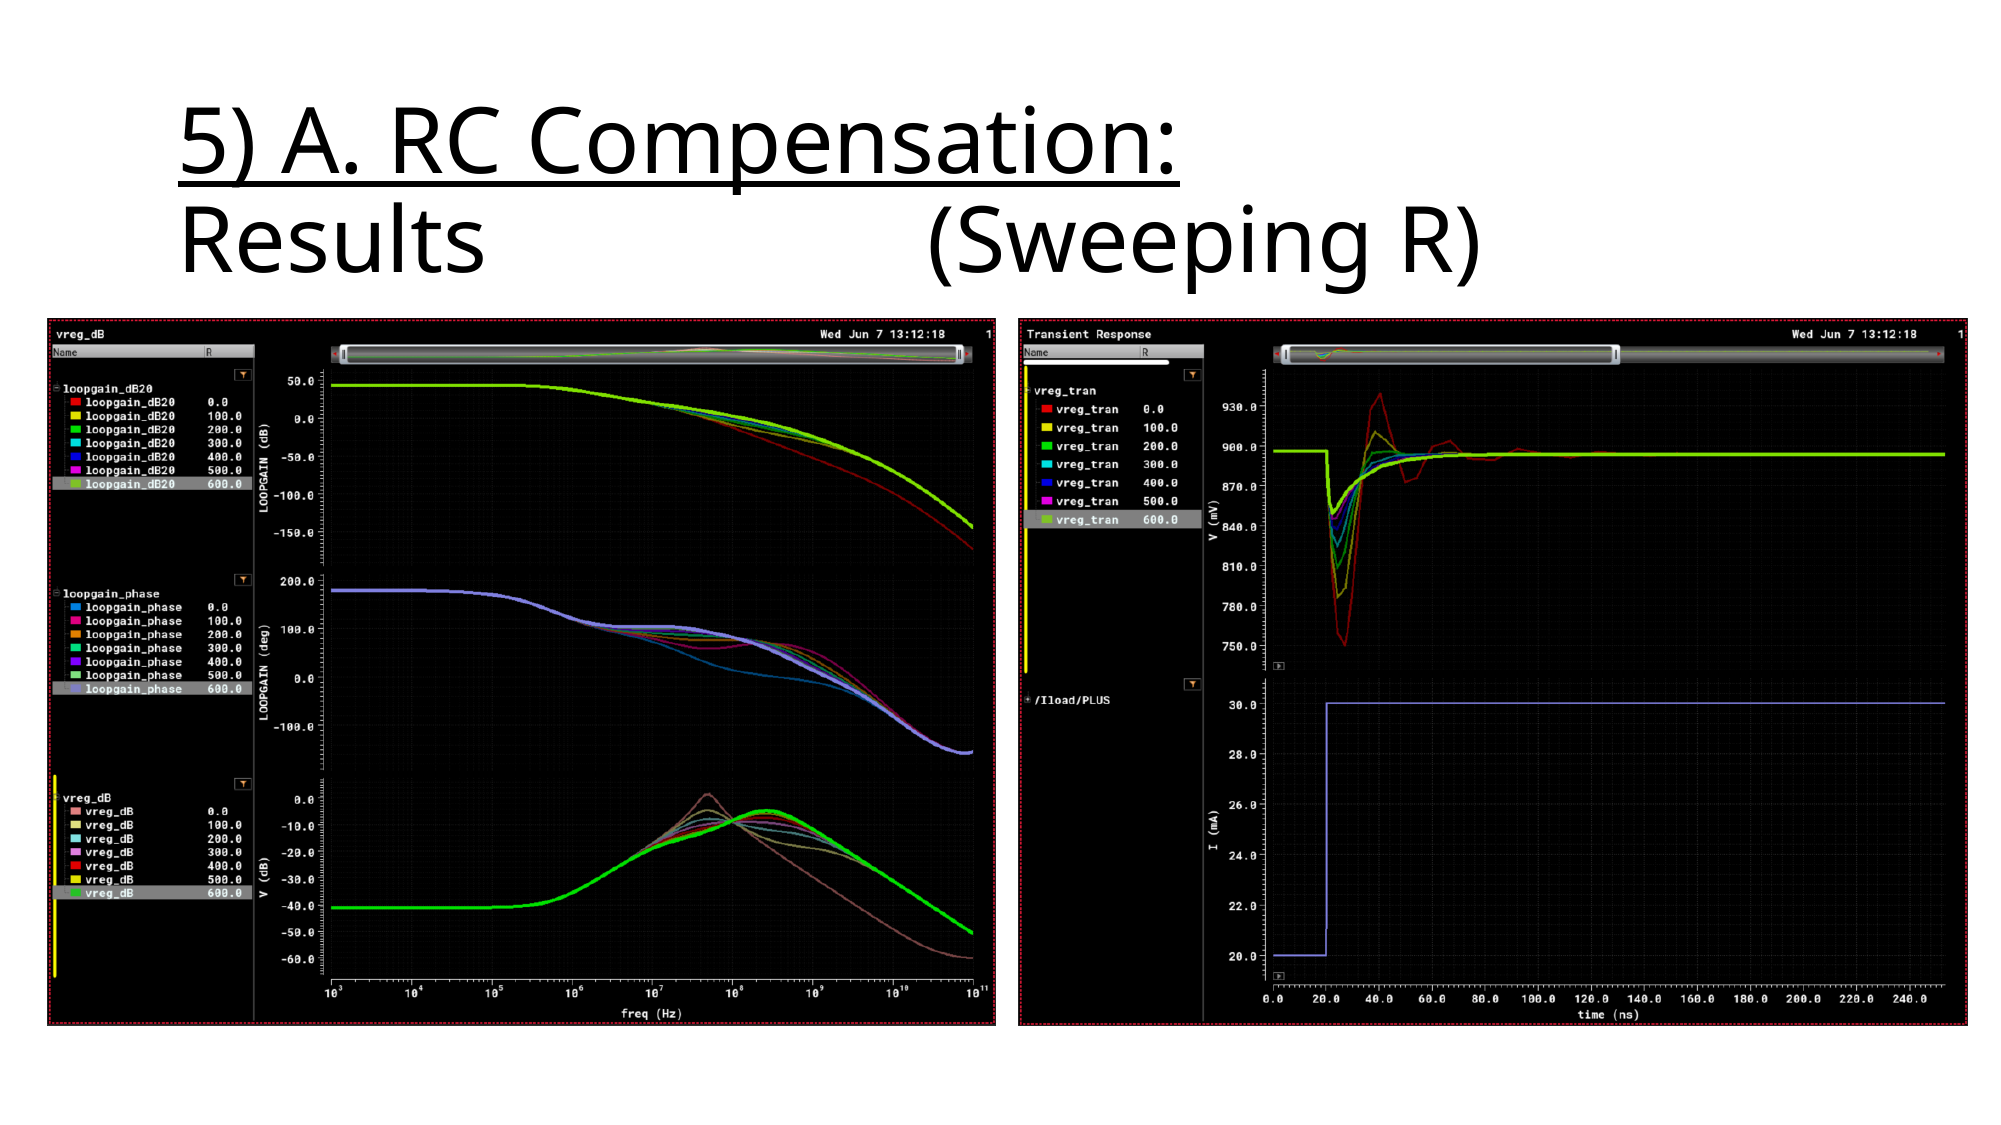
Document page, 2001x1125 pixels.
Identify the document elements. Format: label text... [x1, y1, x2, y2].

picture [47, 318, 996, 1026]
text_box 5) A. RC Compensation: Results (Sweeping R) [162, 84, 1888, 303]
picture [1018, 318, 1968, 1026]
